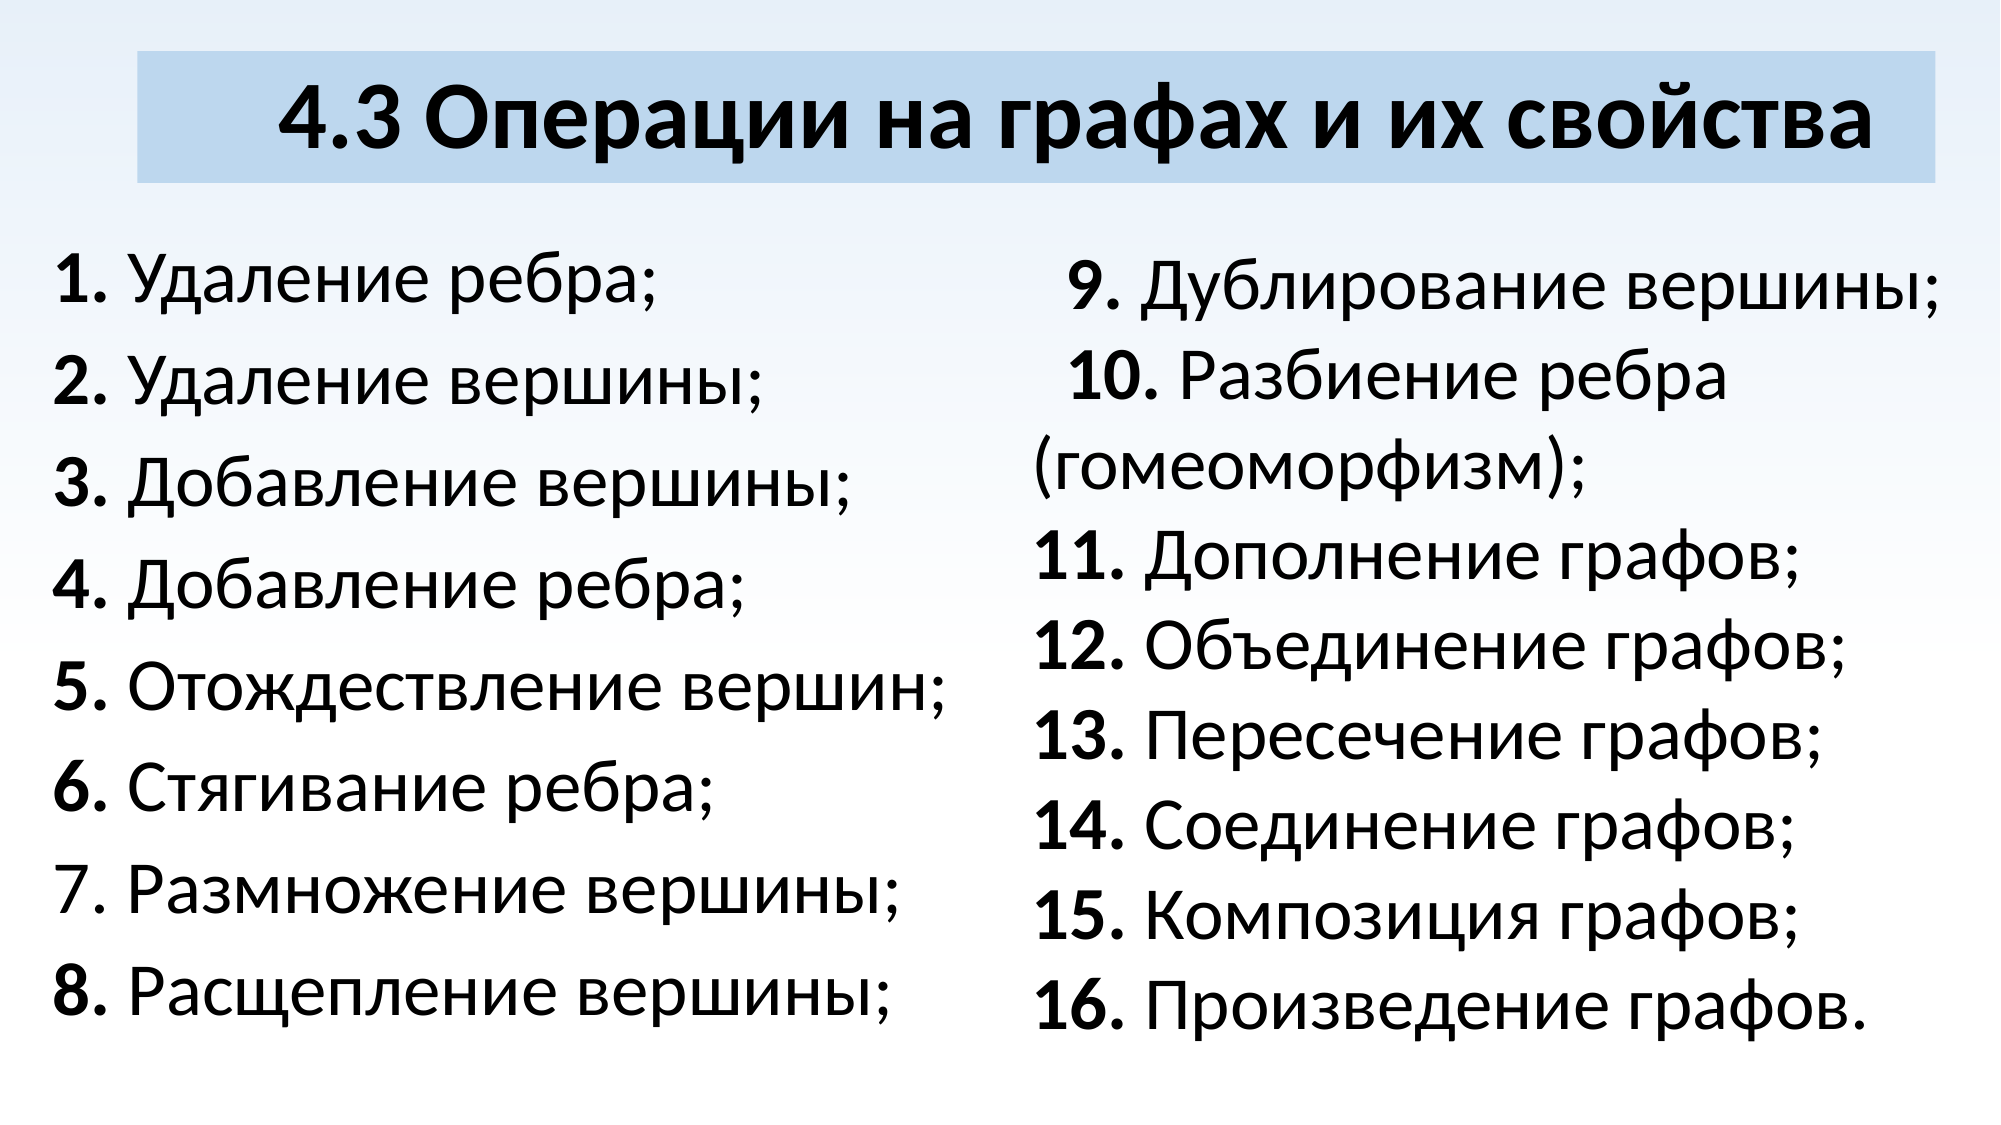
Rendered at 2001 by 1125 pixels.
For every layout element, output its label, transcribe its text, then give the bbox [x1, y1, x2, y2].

list 1. Удаление ребра; 2. Удаление вершины; 3. Добавление вершины; 4. Добавление ребра; 5. Отождествление вершин; 6. Стягивание ребра; 7. Размножение вершины; 8. Расщепление вершины; [37, 230, 1017, 1096]
title 4.3 Операции на графах и их свойства [137, 51, 1936, 183]
text_box 9. Дублирование вершины; 10. Разбиение ребра (гомеоморфизм); 11. Дополнение графов; 12. Объединение графов; 13. Пересечение графов; 14. Соединение графов; 15. Композиция графов; 16. Произведение графов. [1016, 227, 1971, 1053]
